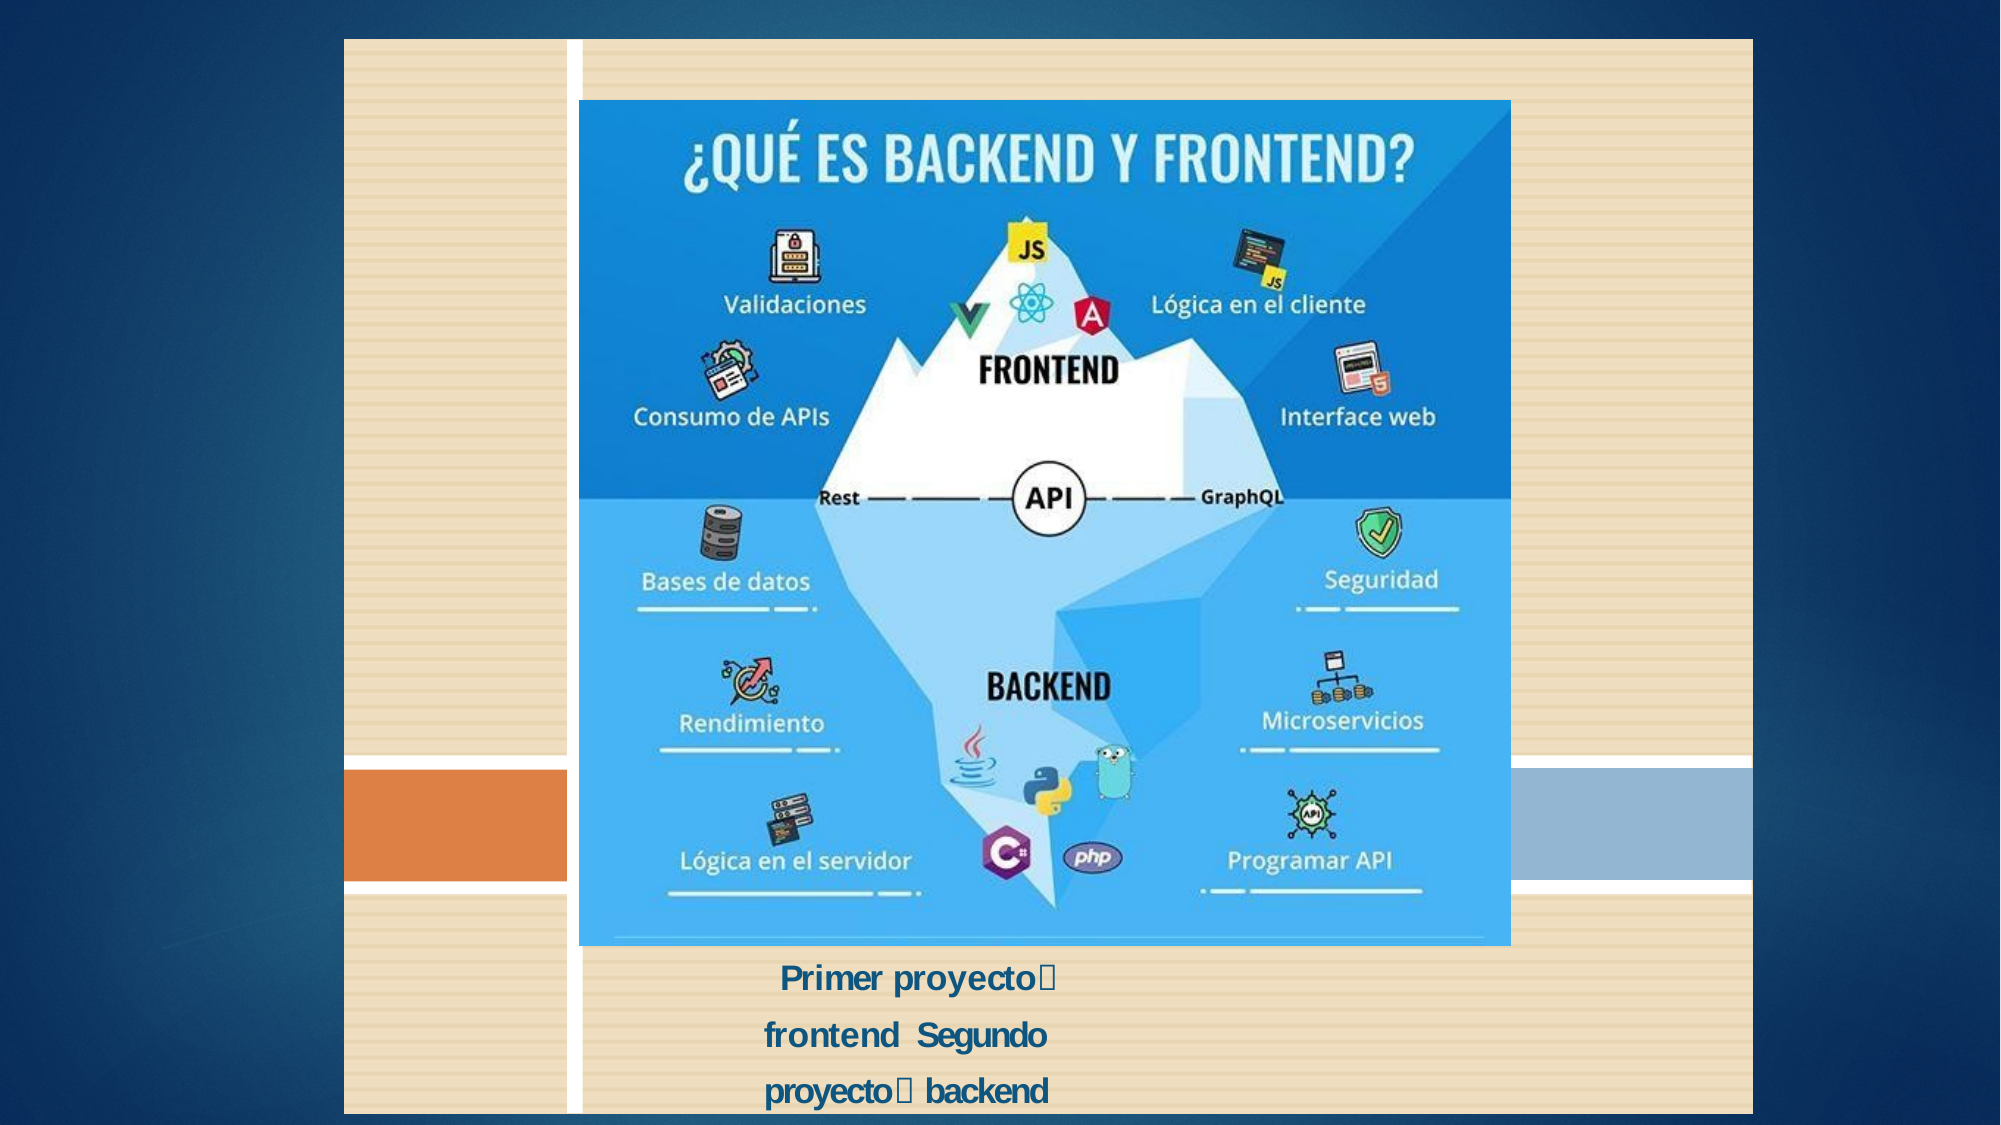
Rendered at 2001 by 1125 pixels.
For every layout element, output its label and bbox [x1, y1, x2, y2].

text_box [343, 39, 1754, 1114]
